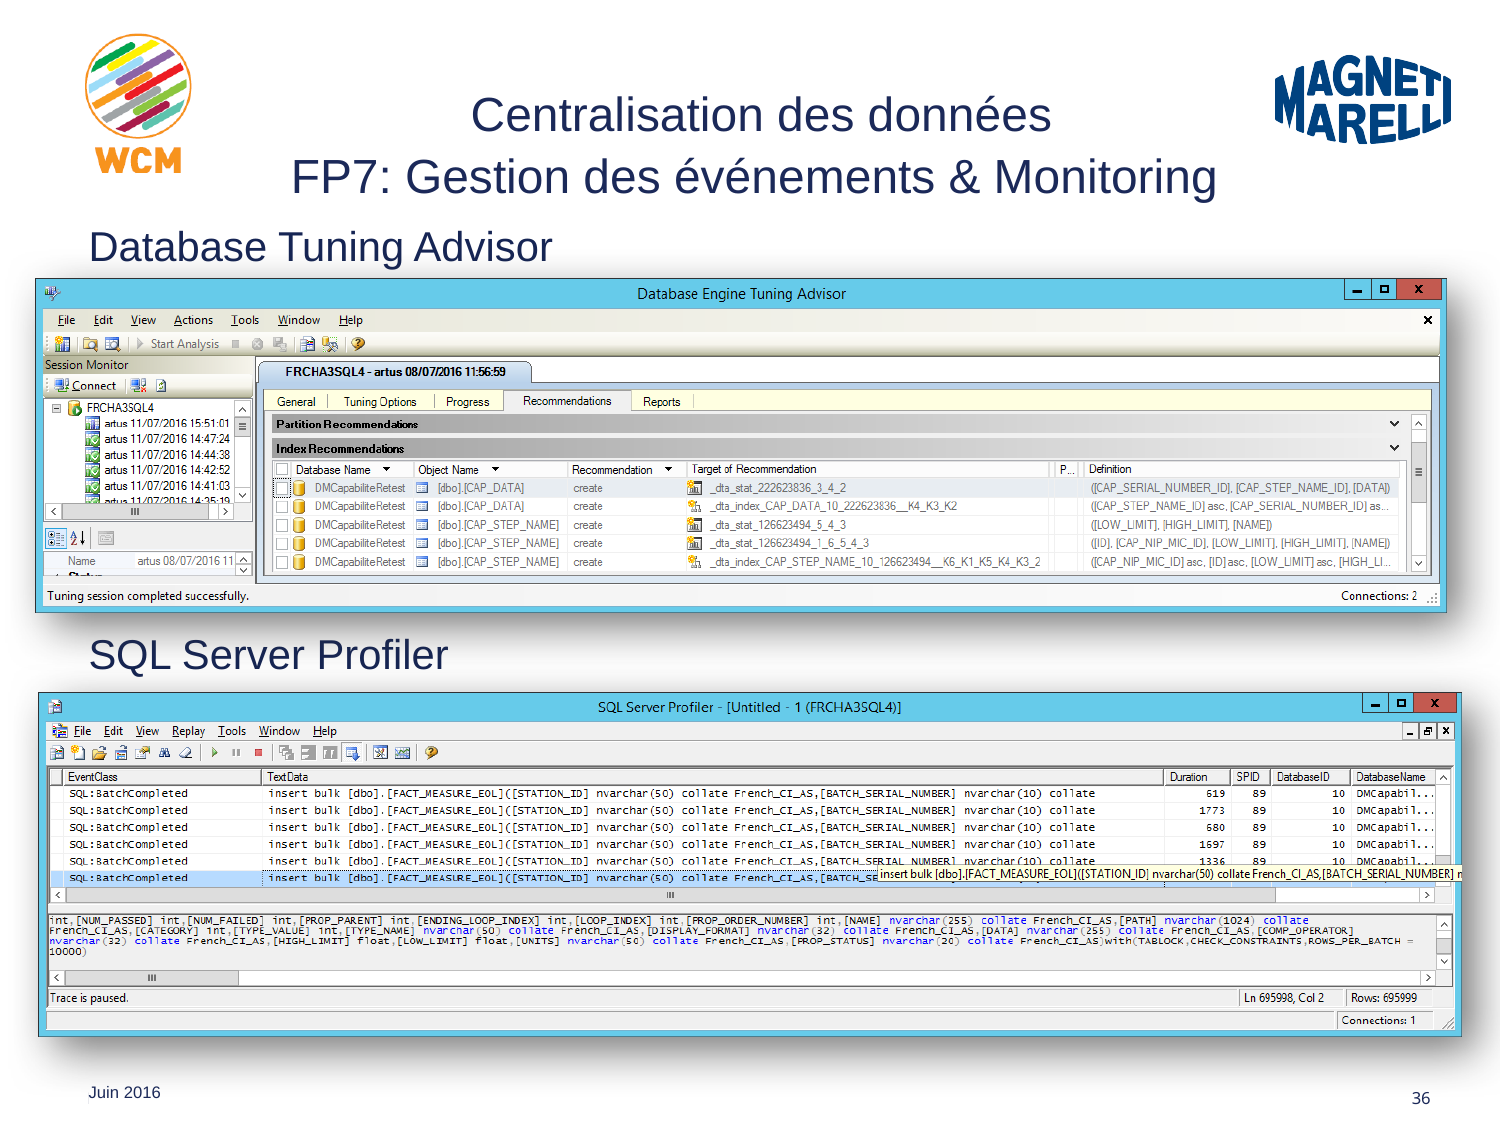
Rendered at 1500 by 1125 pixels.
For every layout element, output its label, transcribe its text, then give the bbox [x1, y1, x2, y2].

list Database Tuning Advisor SQL Server Profiler [88, 659, 1438, 672]
slide_number 36 [1396, 1083, 1463, 1118]
list Database Tuning Advisor SQL Server Profiler [88, 219, 1438, 262]
picture [38, 692, 1462, 1037]
picture [35, 278, 1448, 613]
title Centralisation des données FP7: Gestion des événements & Monitoring [289, 78, 1235, 220]
picture [53, 31, 231, 173]
footer Juin 2016 [88, 1085, 183, 1115]
picture [1275, 11, 1451, 188]
